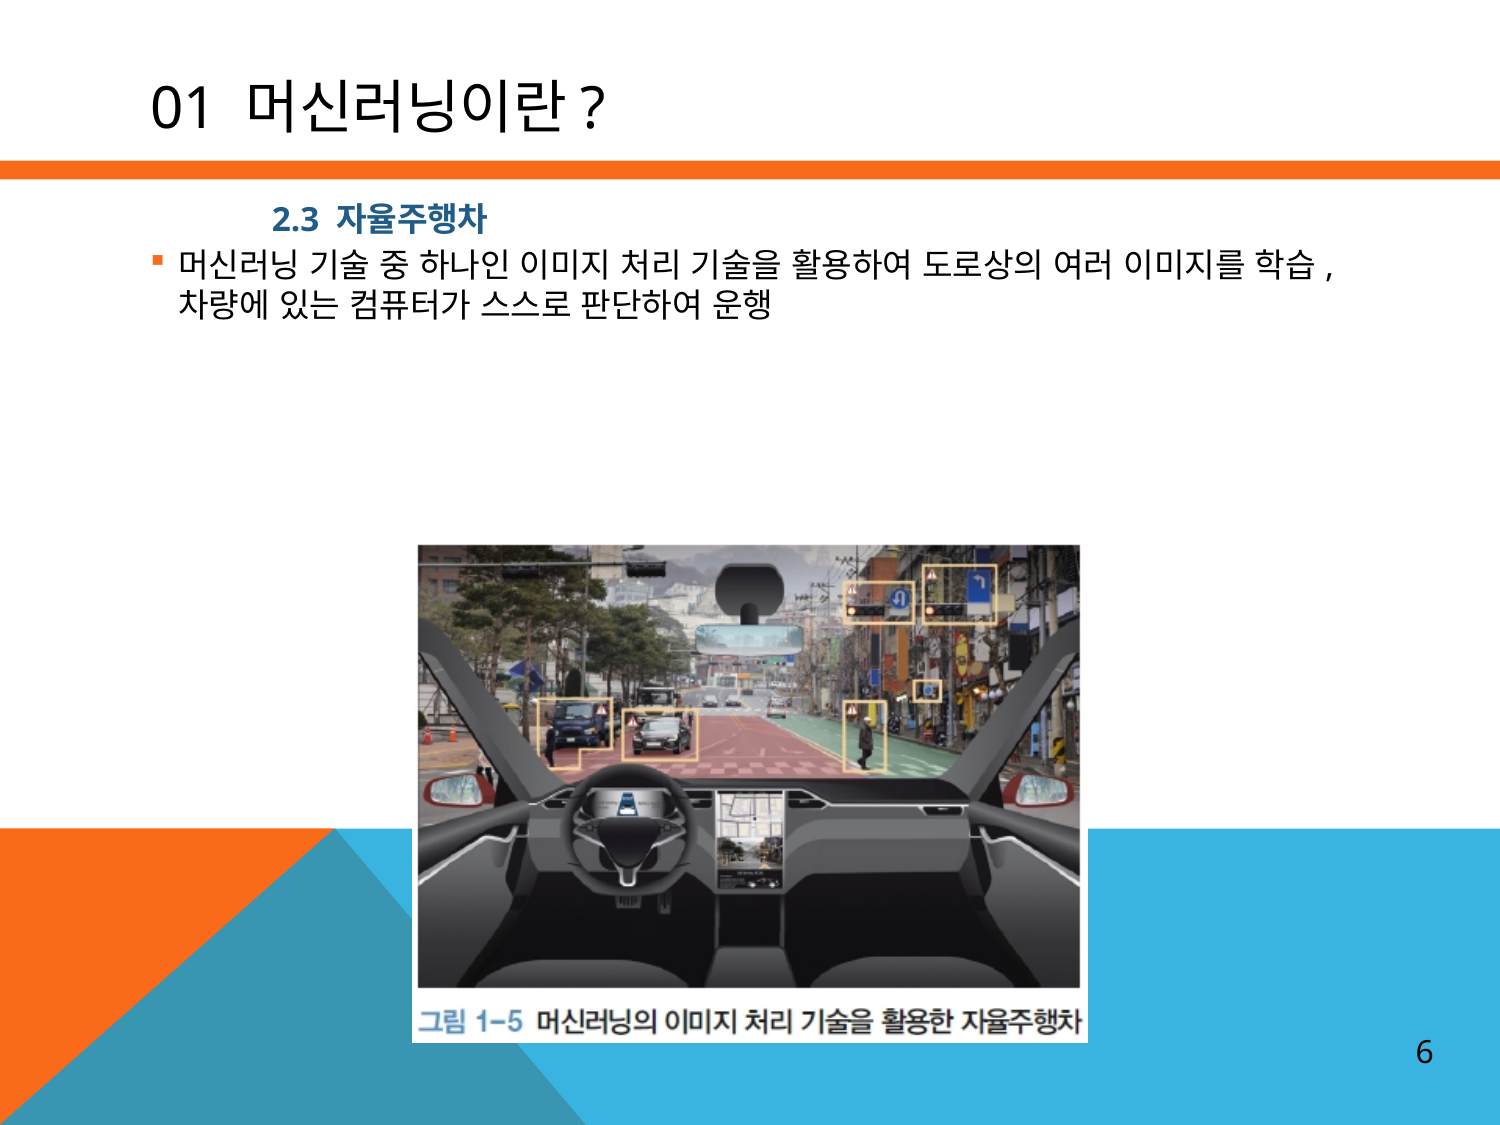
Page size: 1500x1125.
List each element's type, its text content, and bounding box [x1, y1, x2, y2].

list 2.3 자율주행차 머신러닝 기술 중 하나인 이미지 처리 기술을 활용하여 도로상의 여러 이미지를 학습, 차량에 있는 컴퓨터가 스스로 판단하여 운행 [135, 180, 1369, 768]
title 01 머신러닝이란? [135, 60, 1369, 150]
slide_number 6 [1378, 1012, 1461, 1095]
picture [412, 539, 1088, 1043]
